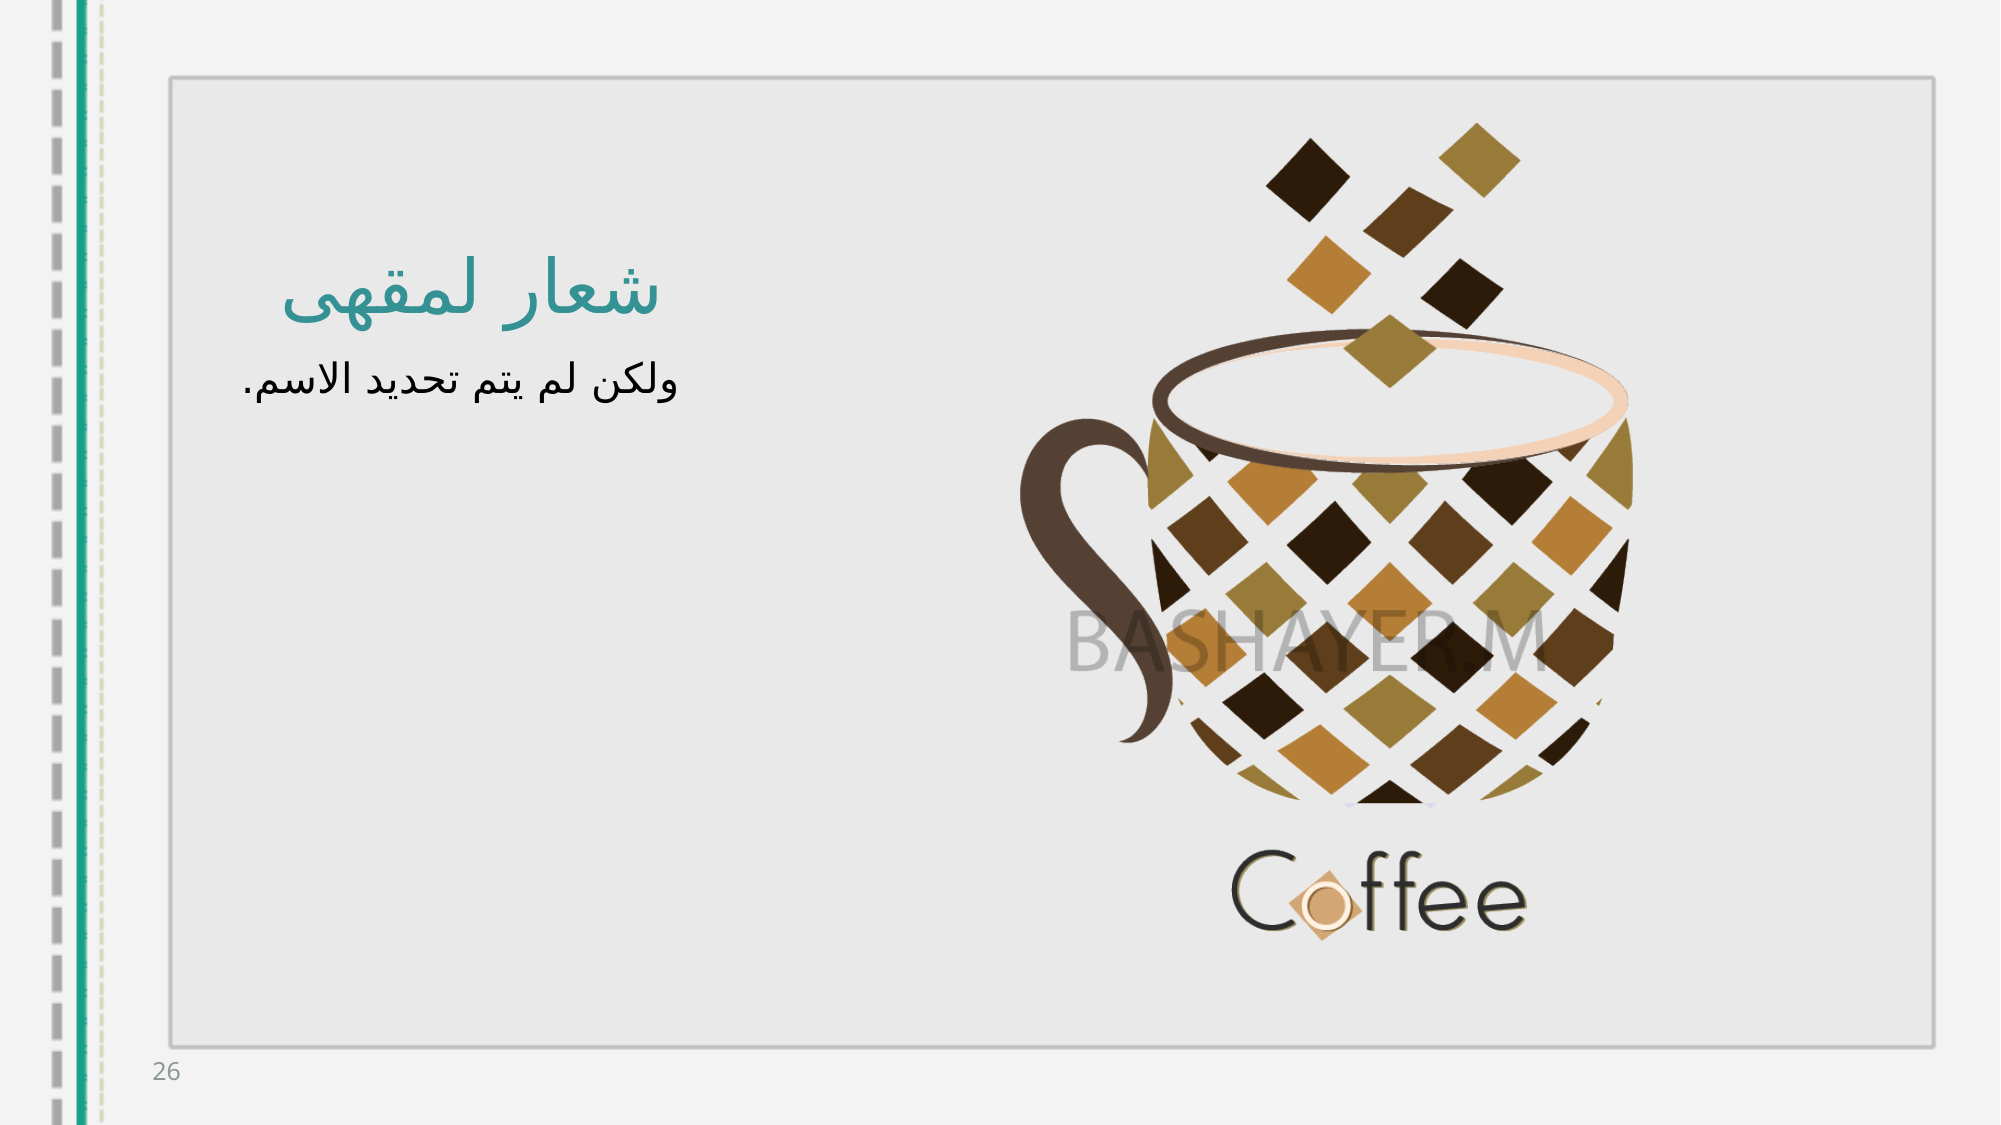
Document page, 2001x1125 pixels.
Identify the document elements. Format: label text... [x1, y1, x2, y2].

slide_number 26 [137, 1042, 588, 1103]
title شعار لمقهى [137, 75, 783, 338]
picture [0, 0, 2001, 1125]
list ولكن لم يتم تحديد الاسم. [137, 349, 783, 976]
